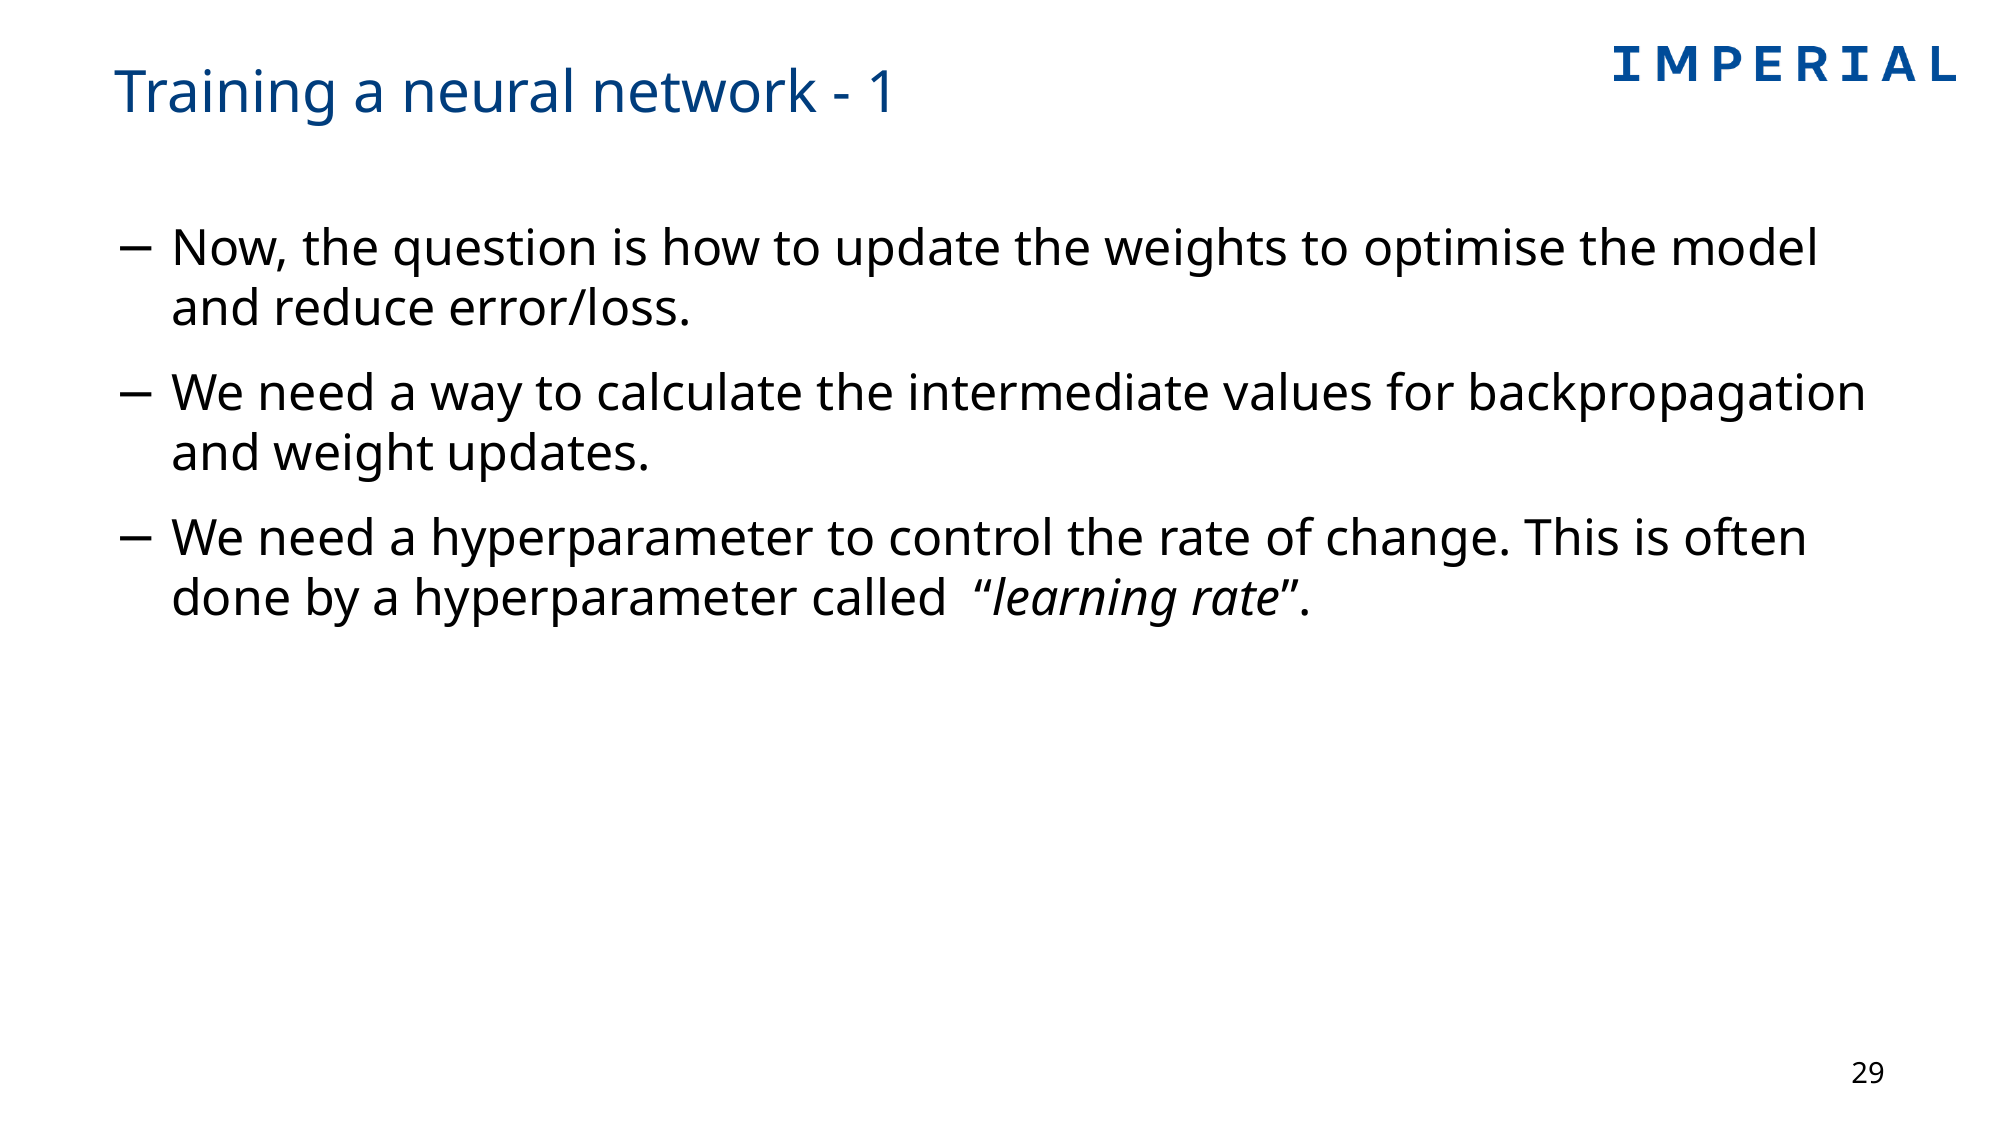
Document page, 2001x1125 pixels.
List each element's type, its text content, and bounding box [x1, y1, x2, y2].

picture [1900, 46, 1956, 81]
slide_number 29 [1433, 1046, 1901, 1103]
list Now, the question is how to update the weights to optimise the model and reduce error/loss. We need a way to calculate the intermediate values for backpropagation and weight updates. We need a hyperparameter to control the rate of change. This is often done by a hyperparameter called “learning rate”. [99, 208, 1900, 1024]
title Training a neural network - 1 [99, 0, 1900, 184]
